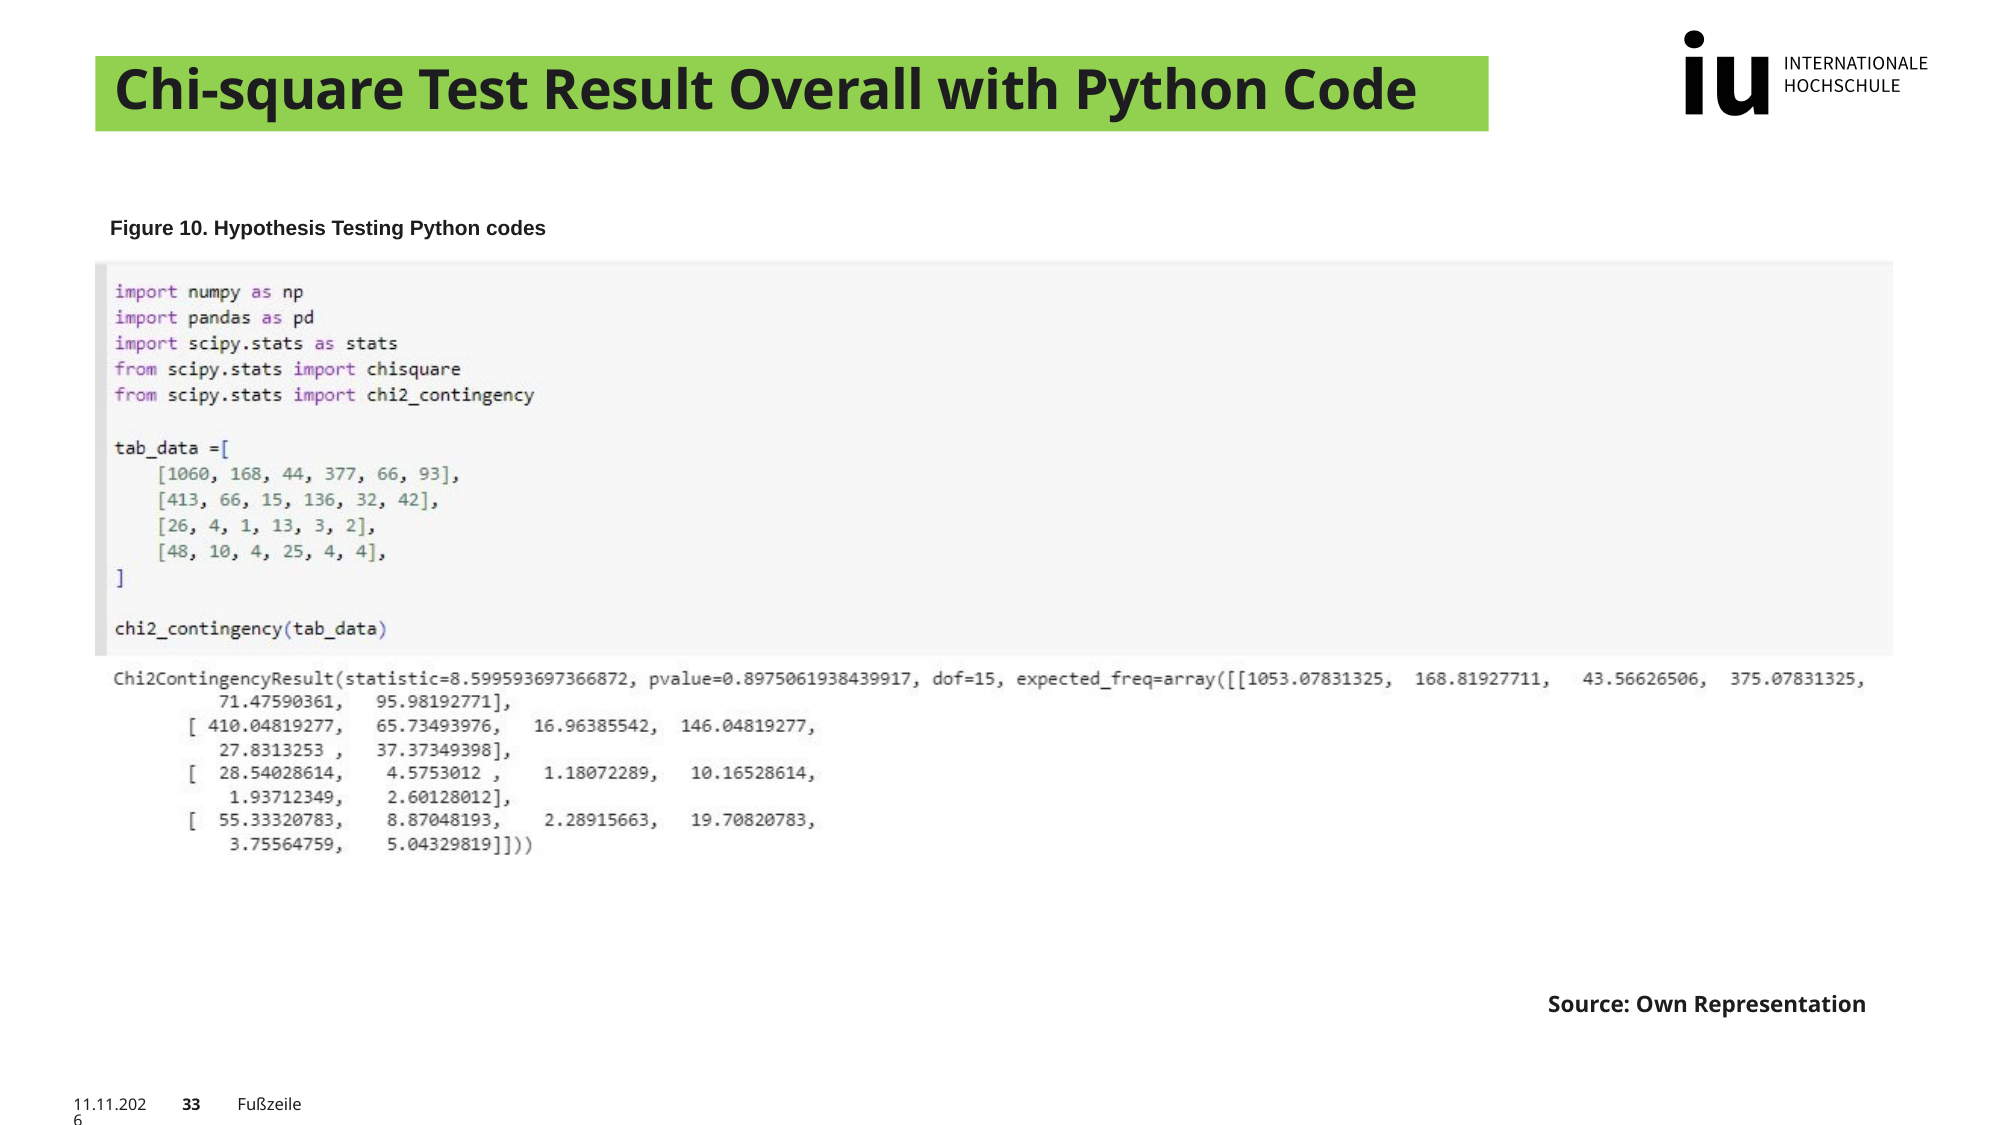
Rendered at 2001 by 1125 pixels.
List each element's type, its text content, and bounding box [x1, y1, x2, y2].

slide_number 33 [157, 1093, 226, 1116]
title Chi-square Test Result Overall with Python Code [95, 56, 1489, 132]
picture [95, 260, 1893, 861]
picture [1628, 0, 1985, 172]
text_box Figure 10. Hypothesis Testing Python codes [95, 210, 1133, 248]
footer Fußzeile [237, 1093, 1956, 1116]
text_box Source: Own Representation [1548, 980, 1891, 1044]
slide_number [73, 1093, 151, 1116]
